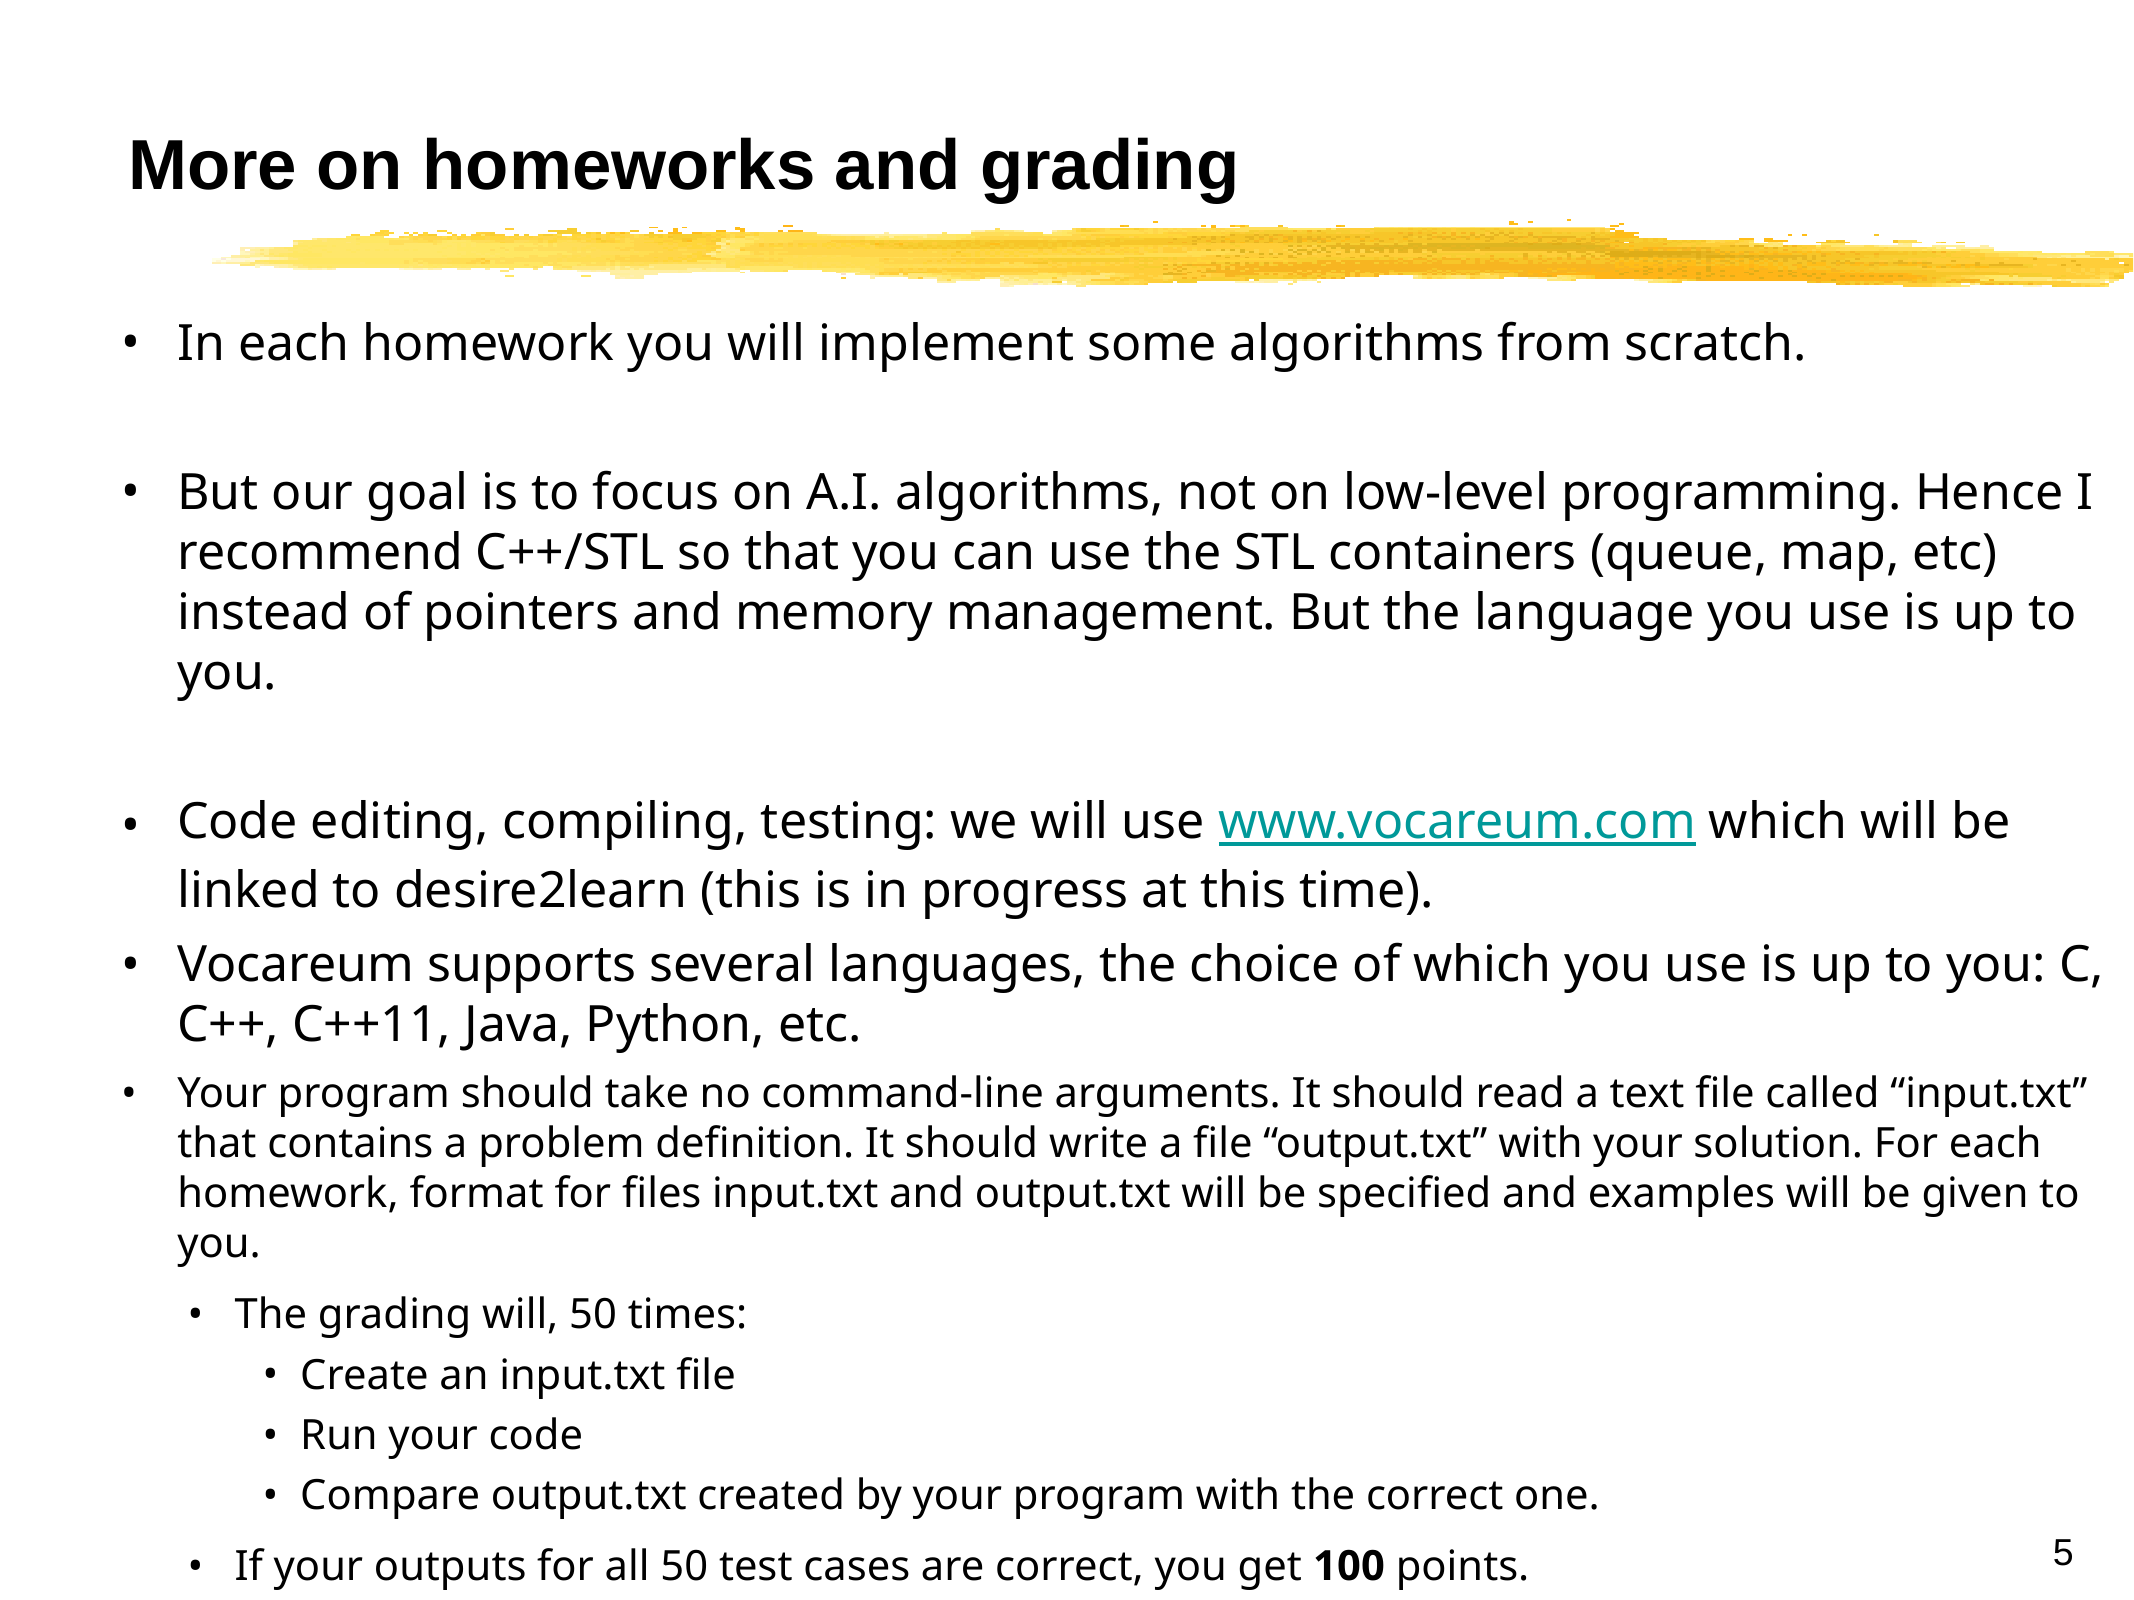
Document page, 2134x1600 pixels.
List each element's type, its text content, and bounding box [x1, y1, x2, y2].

title More on homeworks and grading [109, 0, 2014, 213]
picture [212, 212, 2134, 303]
list In each homework you will implement some algorithms from scratch. But our goal is to focus on A.I. algorithms, not on low-level programming. Hence I recommend C++/STL so that you can use the STL containers (queue, map, etc) instead of pointers and memory management. But the language you use is up to you. Code editing, compiling, testing: we will use www.vocareum.com which will be linked to desire2learn (this is in progress at this time). Vocareum supports several languages, the choice of which you use is up to you: C, C++, C++11, Java, Python, etc. Your program should take no command-line arguments. It should read a text file called “input.txt” that contains a problem definition. It should write a file “output.txt” with your solution. For each homework, format for files input.txt and output.txt will be specified and examples will be given to you. The grading will, 50 times: Create an input.txt file Run your code Compare output.txt created by your program with the correct one. If your outputs for all 50 test cases are correct, you get 100 points. If one or more test case fails, you get 50 – N points where N is the number of failed test cases. [105, 301, 2134, 1600]
